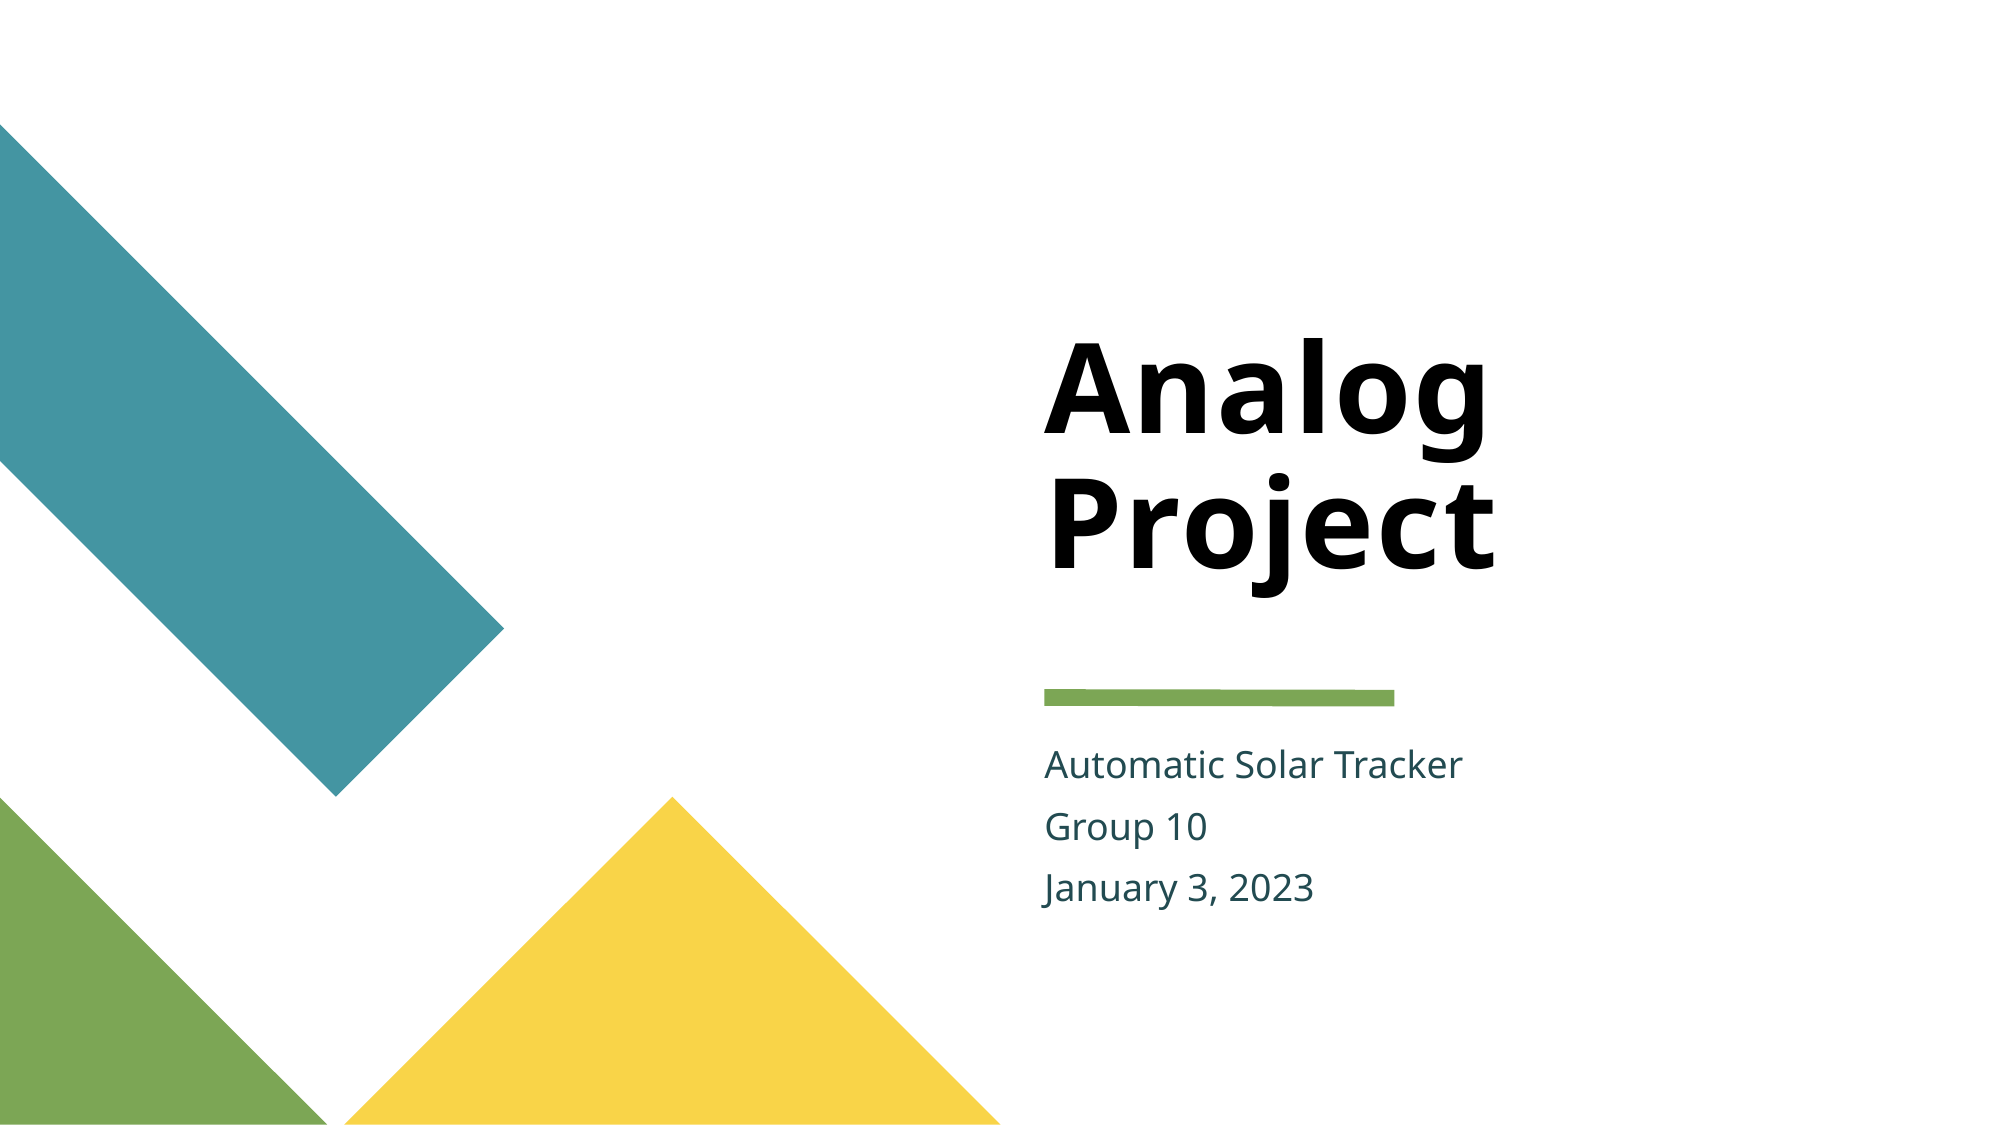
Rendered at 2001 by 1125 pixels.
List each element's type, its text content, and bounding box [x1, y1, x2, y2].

title Analog Project [1044, 347, 1946, 596]
list Automatic Solar Tracker Group 10 January 3, 2023 [1044, 746, 1946, 903]
